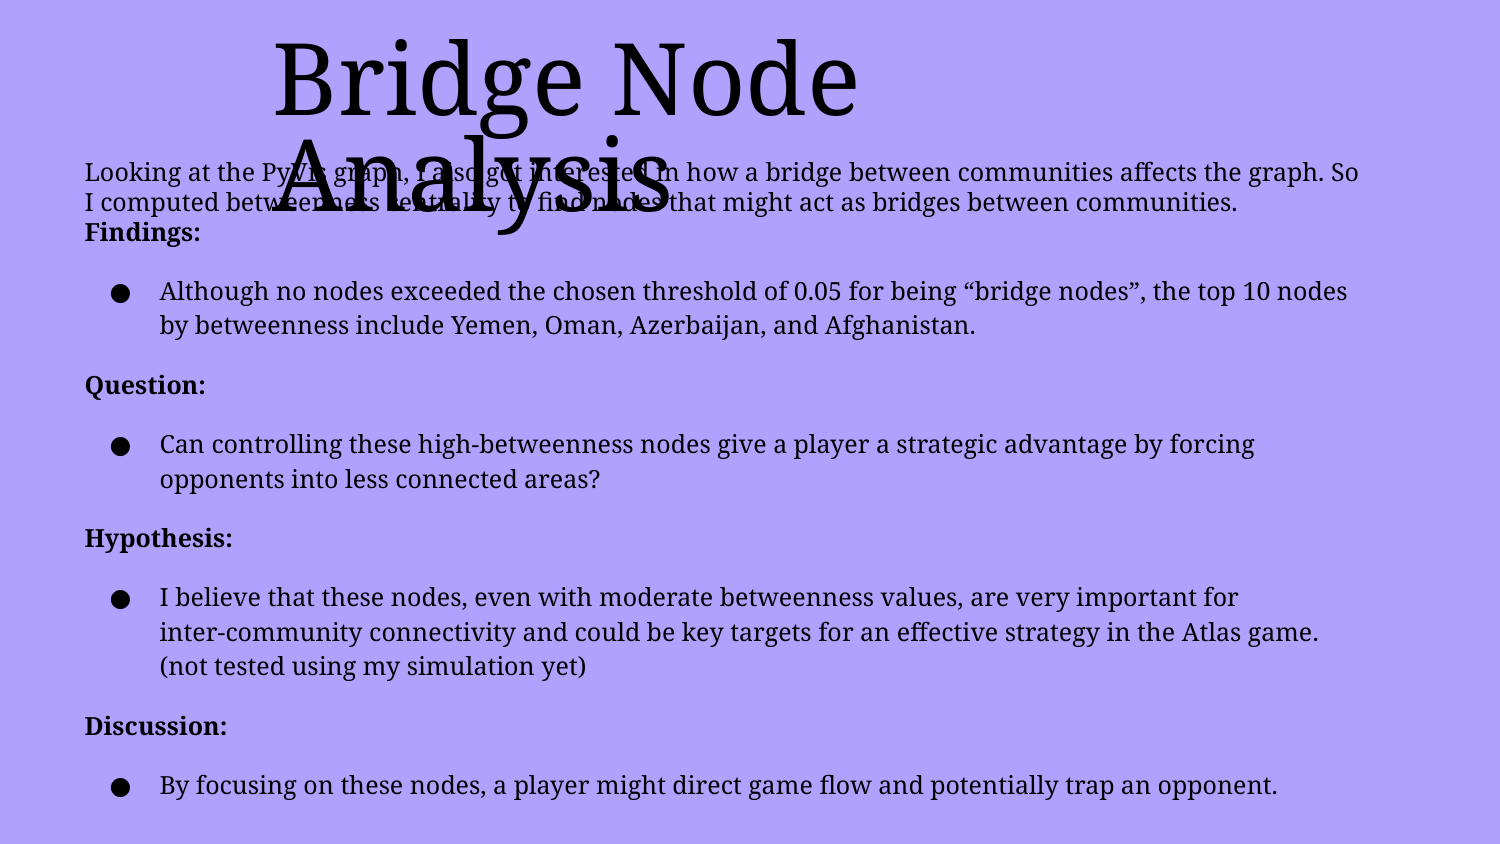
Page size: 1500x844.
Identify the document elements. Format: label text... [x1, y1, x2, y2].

text_box Looking at the PyVis graph, I also got interested in how a bridge between communities affects the graph. So I computed betweenness centrality to find nodes that might act as bridges between communities. Findings: Although no nodes exceeded the chosen threshold of 0.05 for being “bridge nodes”, the top 10 nodes by betweenness include Yemen, Oman, Azerbaijan, and Afghanistan. Question: Can controlling these high‐betweenness nodes give a player a strategic advantage by forcing opponents into less connected areas? Hypothesis: I believe that these nodes, even with moderate betweenness values, are very important for inter‑community connectivity and could be key targets for an effective strategy in the Atlas game. (not tested using my simulation yet) Discussion: By focusing on these nodes, a player might direct game flow and potentially trap an opponent. [69, 141, 1381, 815]
title Bridge Node Analysis [258, 23, 1263, 141]
